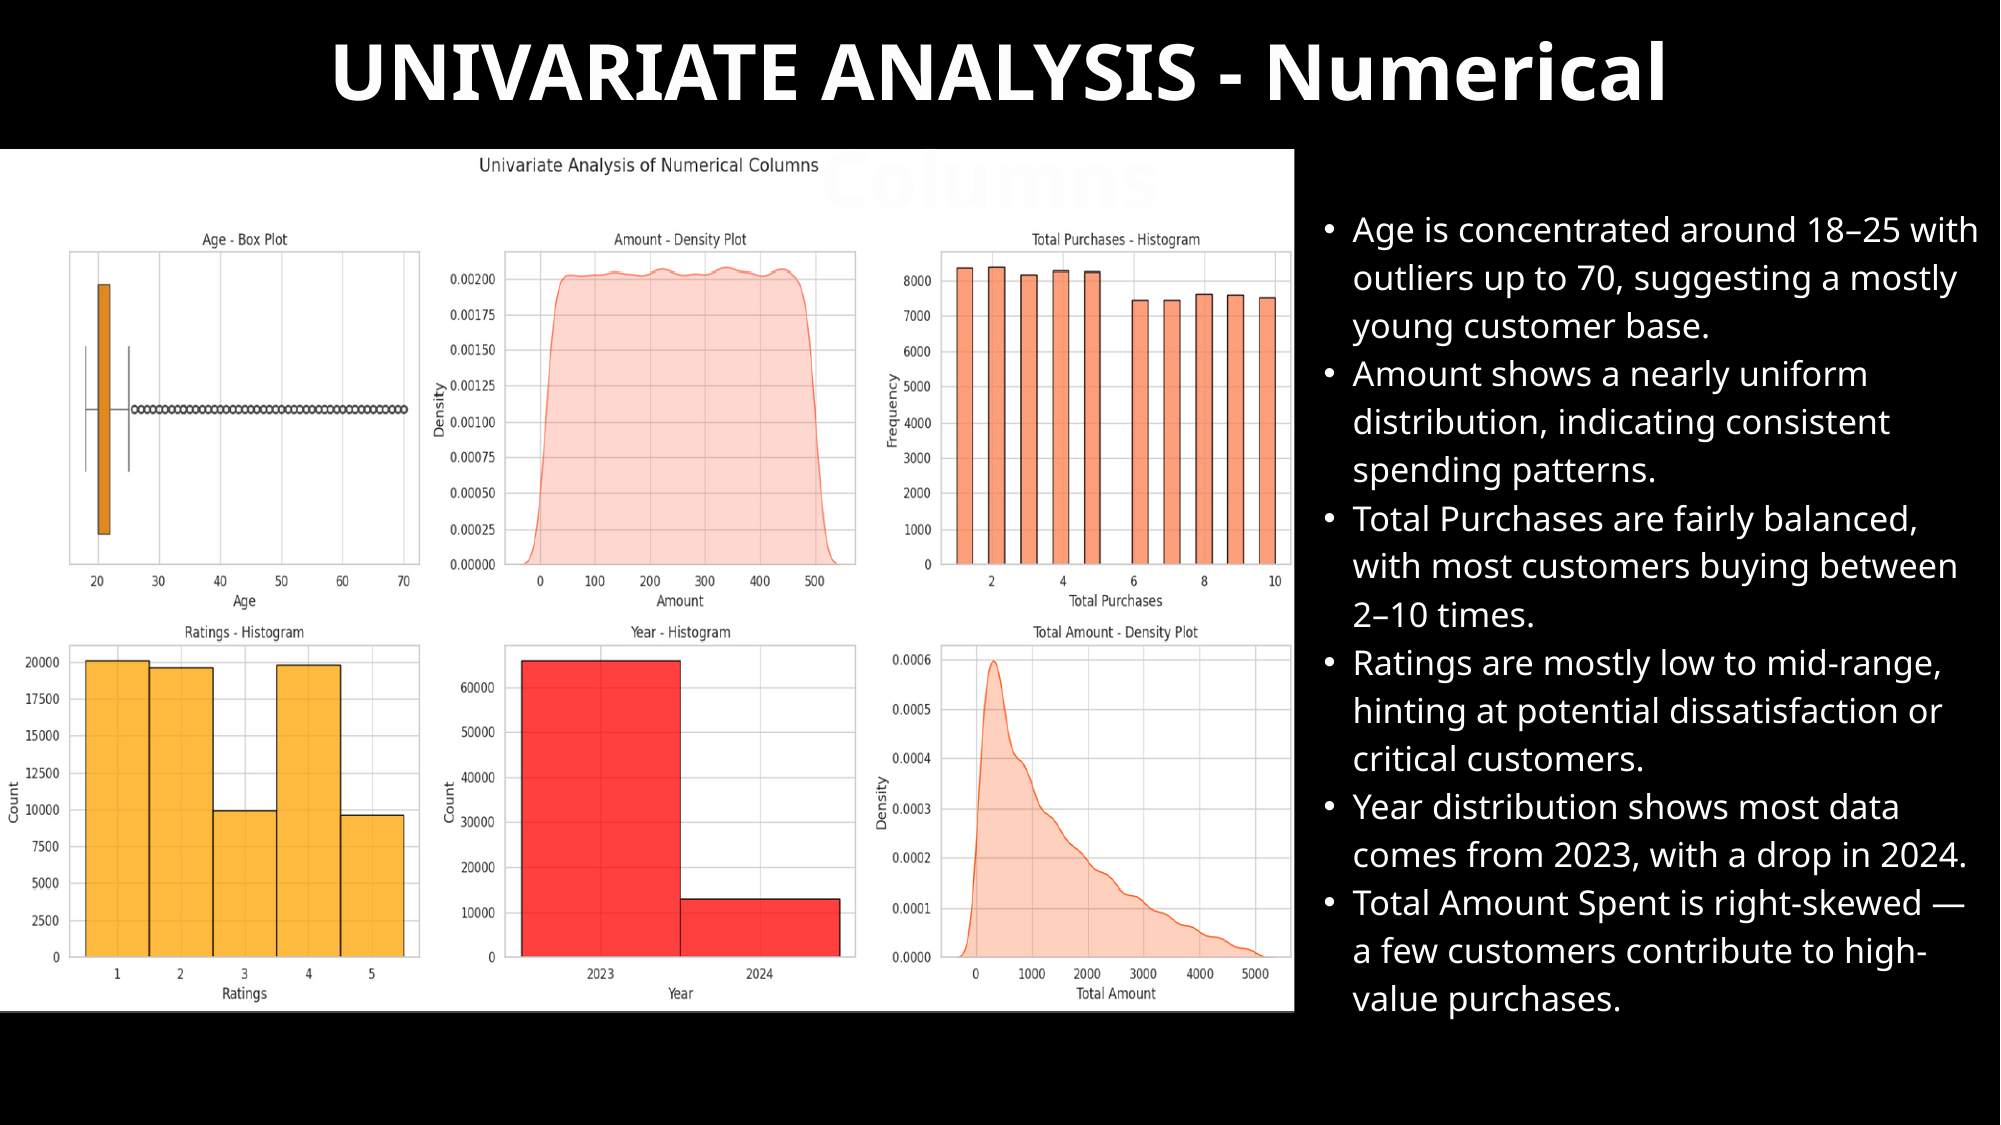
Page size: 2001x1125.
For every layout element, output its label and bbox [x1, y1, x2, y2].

text_box [0, 0, 2000, 1118]
text_box [1121, 684, 1191, 755]
